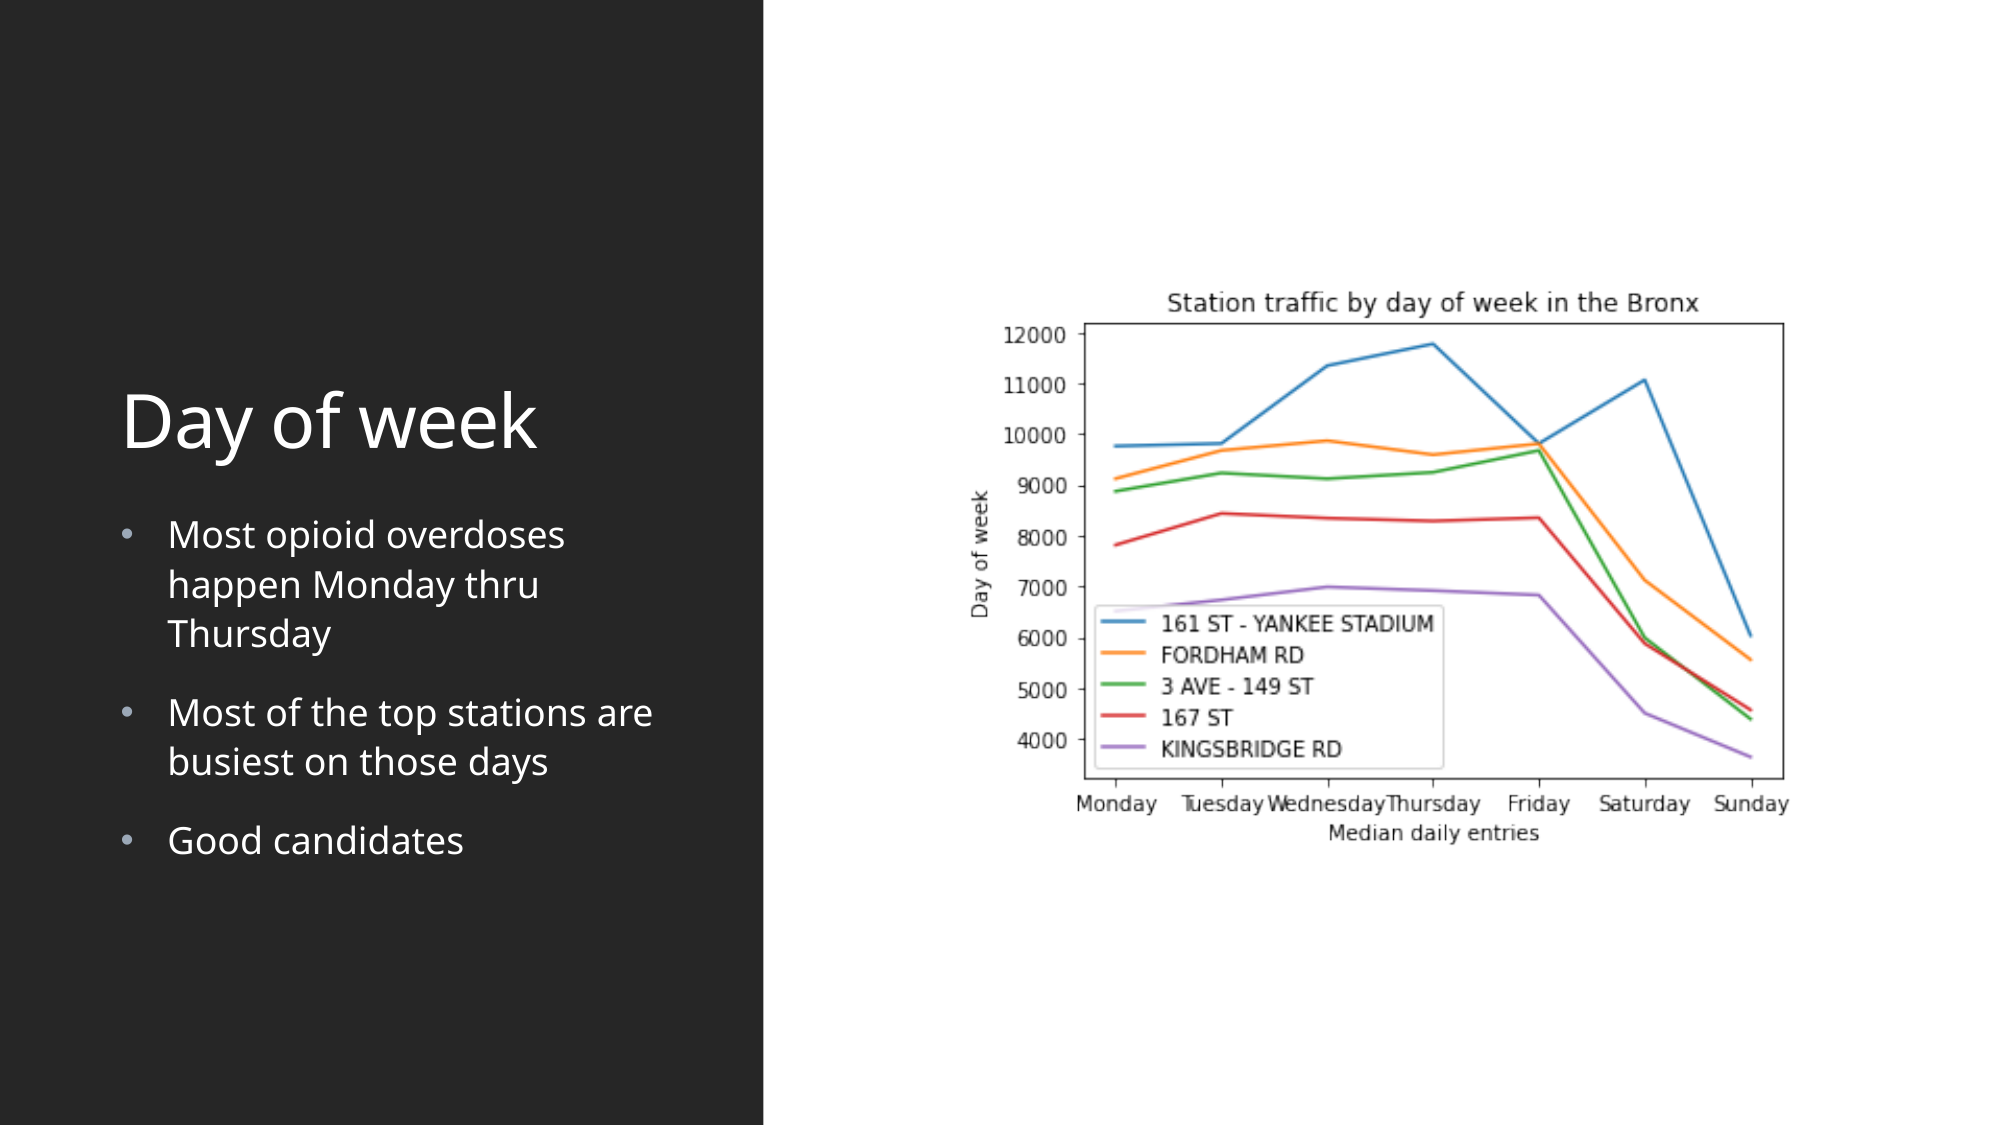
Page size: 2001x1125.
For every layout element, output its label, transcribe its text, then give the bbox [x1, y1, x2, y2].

title Day of week [105, 128, 683, 473]
list Most opioid overdoses happen Monday thru Thursday Most of the top stations are busiest on those days Good candidates [105, 499, 683, 1002]
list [959, 277, 1805, 858]
